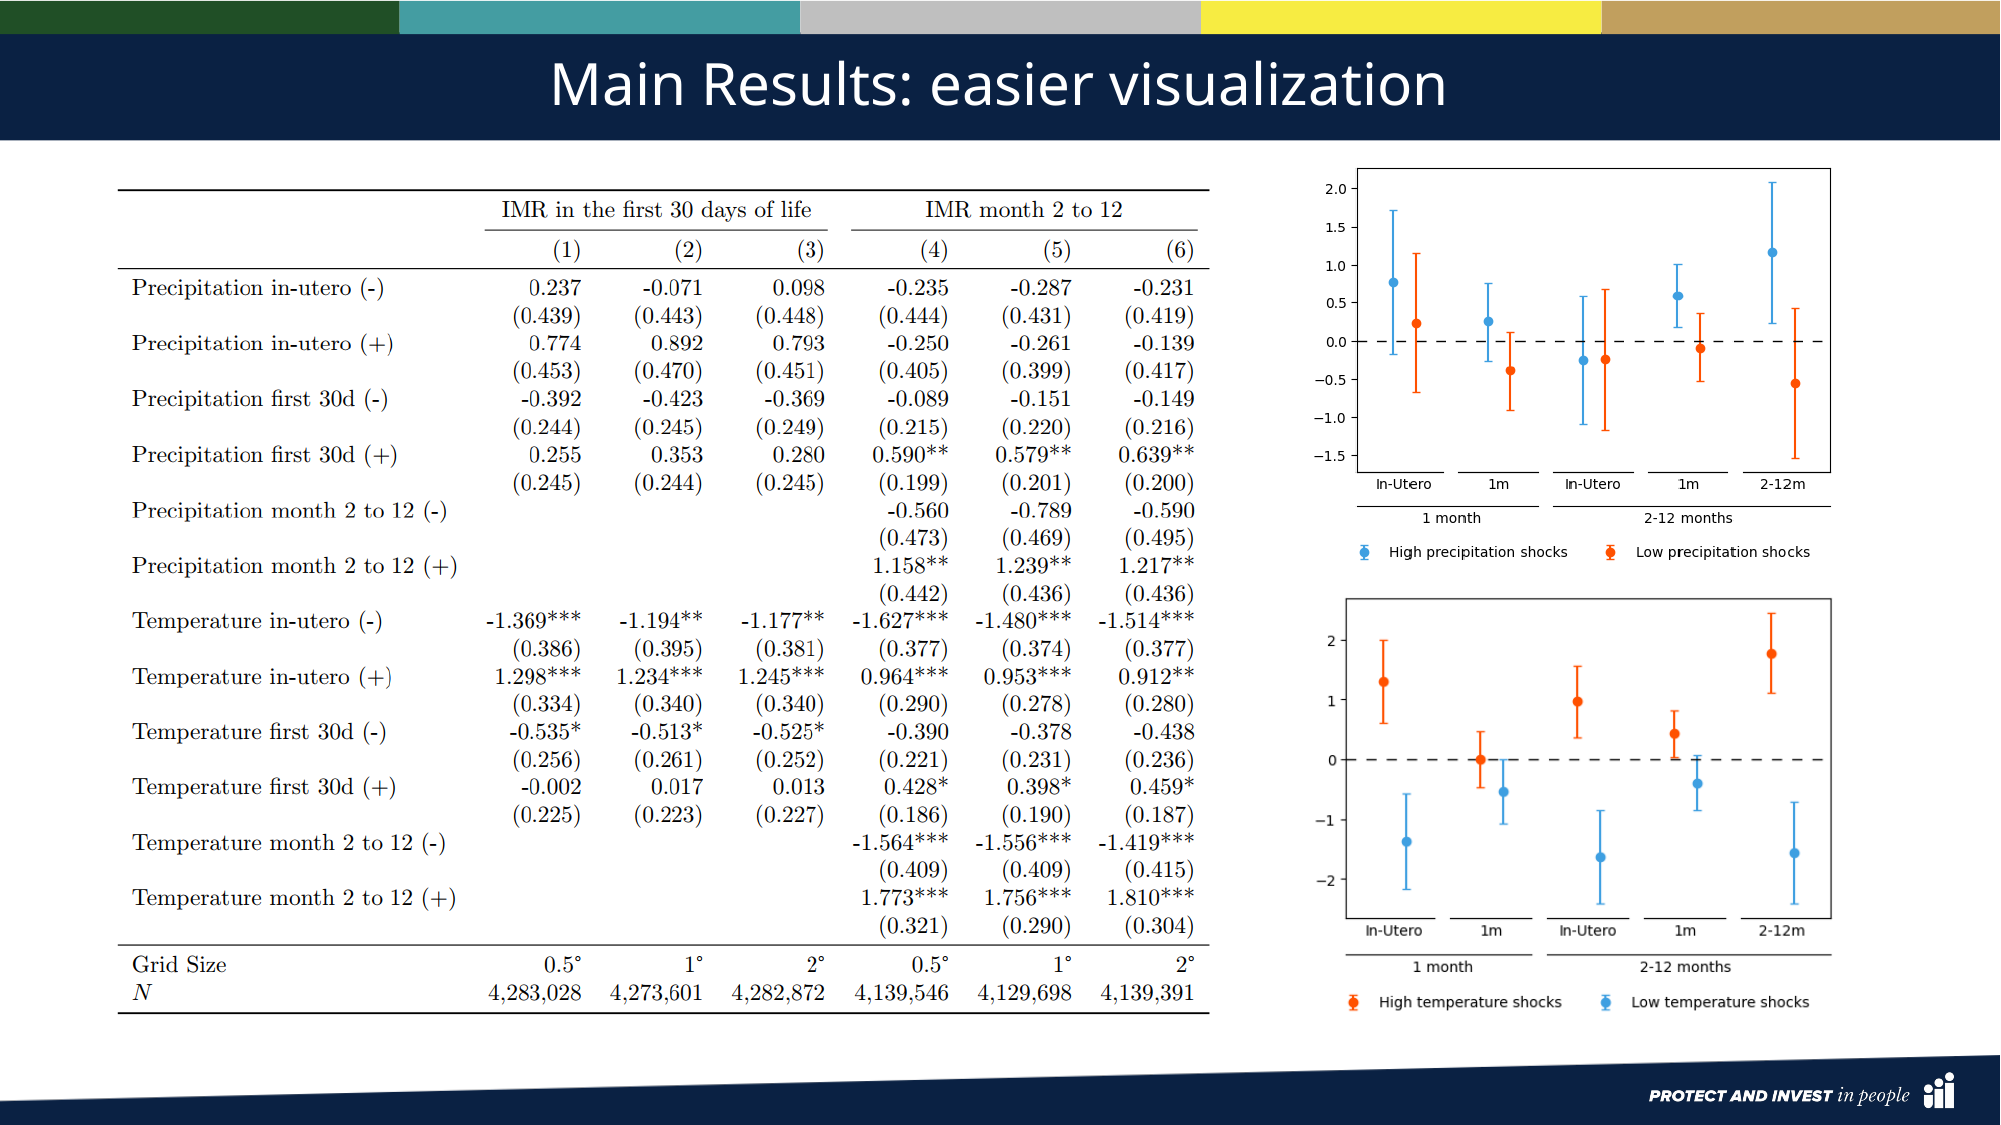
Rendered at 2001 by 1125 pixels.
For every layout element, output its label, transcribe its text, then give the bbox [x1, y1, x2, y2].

picture [1303, 158, 1842, 575]
picture [1303, 588, 1842, 1026]
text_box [0, 1055, 2000, 1125]
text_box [0, 0, 2000, 35]
picture [109, 178, 1233, 1026]
list Main Results: easier visualization [0, 35, 2000, 141]
